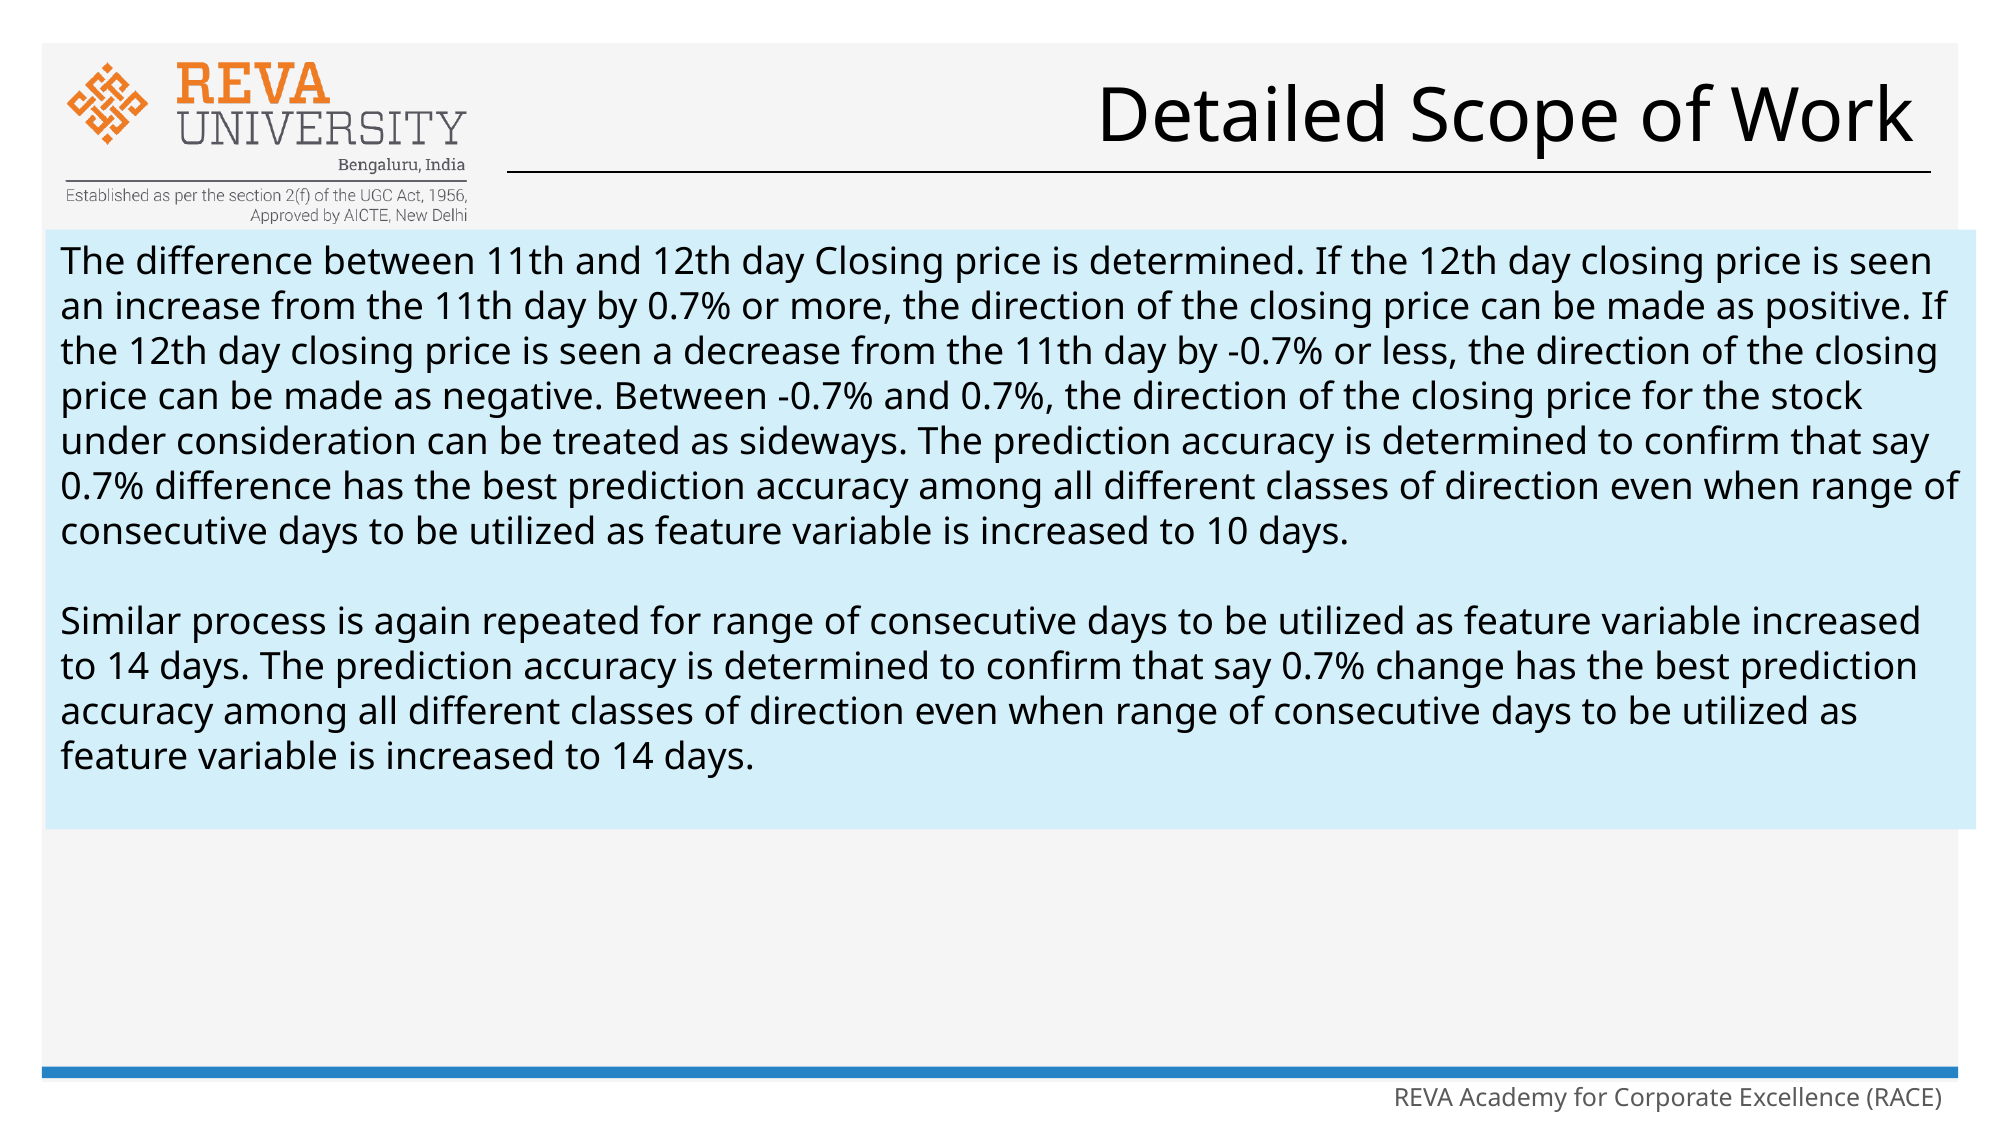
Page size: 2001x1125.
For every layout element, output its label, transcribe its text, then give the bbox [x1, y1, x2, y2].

text_box The difference between 11th and 12th day Closing price is determined. If the 12th day closing price is seen an increase from the 11th day by 0.7% or more, the direction of the closing price can be made as positive. If the 12th day closing price is seen a decrease from the 11th day by -0.7% or less, the direction of the closing price can be made as negative. Between -0.7% and 0.7%, the direction of the closing price for the stock under consideration can be treated as sideways. The prediction accuracy is determined to confirm that say 0.7% difference has the best prediction accuracy among all different classes of direction even when range of consecutive days to be utilized as feature variable is increased to 10 days. Similar process is again repeated for range of consecutive days to be utilized as feature variable increased to 14 days. The prediction accuracy is determined to confirm that say 0.7% change has the best prediction accuracy among all different classes of direction even when range of consecutive days to be utilized as feature variable is increased to 14 days. [45, 229, 1977, 830]
picture [65, 62, 467, 224]
title Detailed Scope of Work [555, 62, 1931, 173]
